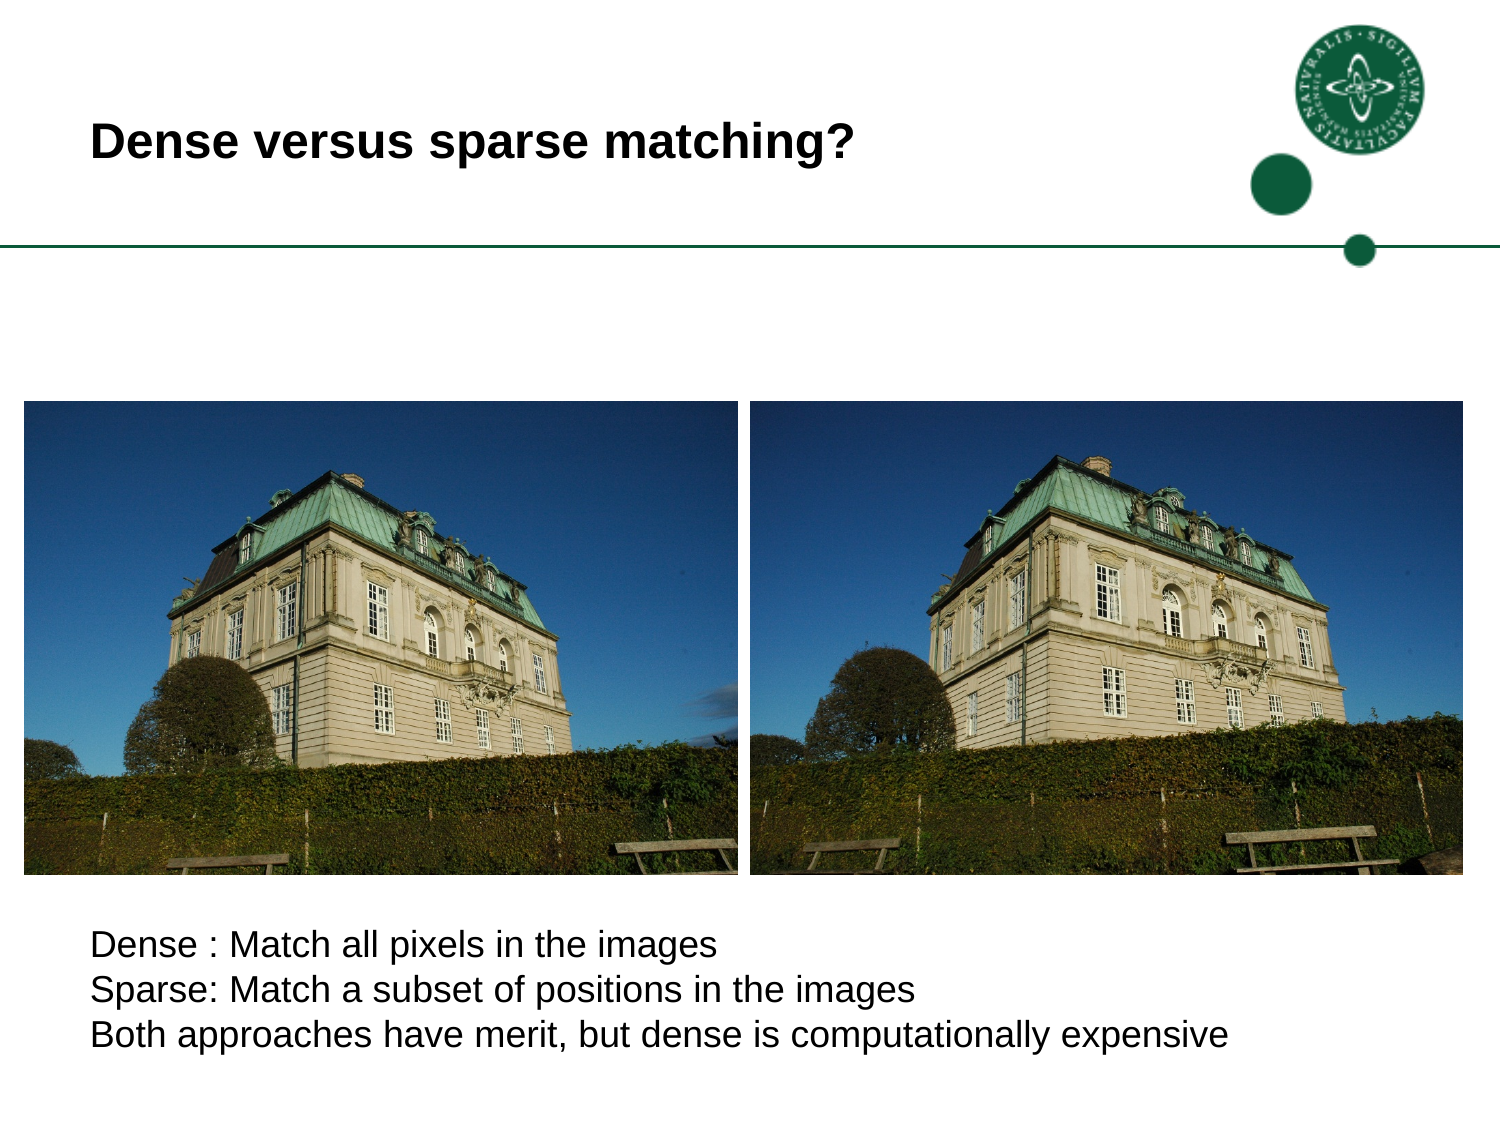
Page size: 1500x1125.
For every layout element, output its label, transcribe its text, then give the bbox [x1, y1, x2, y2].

picture [24, 400, 738, 875]
picture [749, 400, 1463, 875]
text_box Dense : Match all pixels in the images Sparse: Match a subset of positions in the images Both approaches have merit, but dense is computationally expensive [74, 912, 1463, 1063]
picture [1250, 24, 1500, 245]
picture [1250, 248, 1500, 268]
text_box Dense versus sparse matching? [75, 45, 1425, 233]
